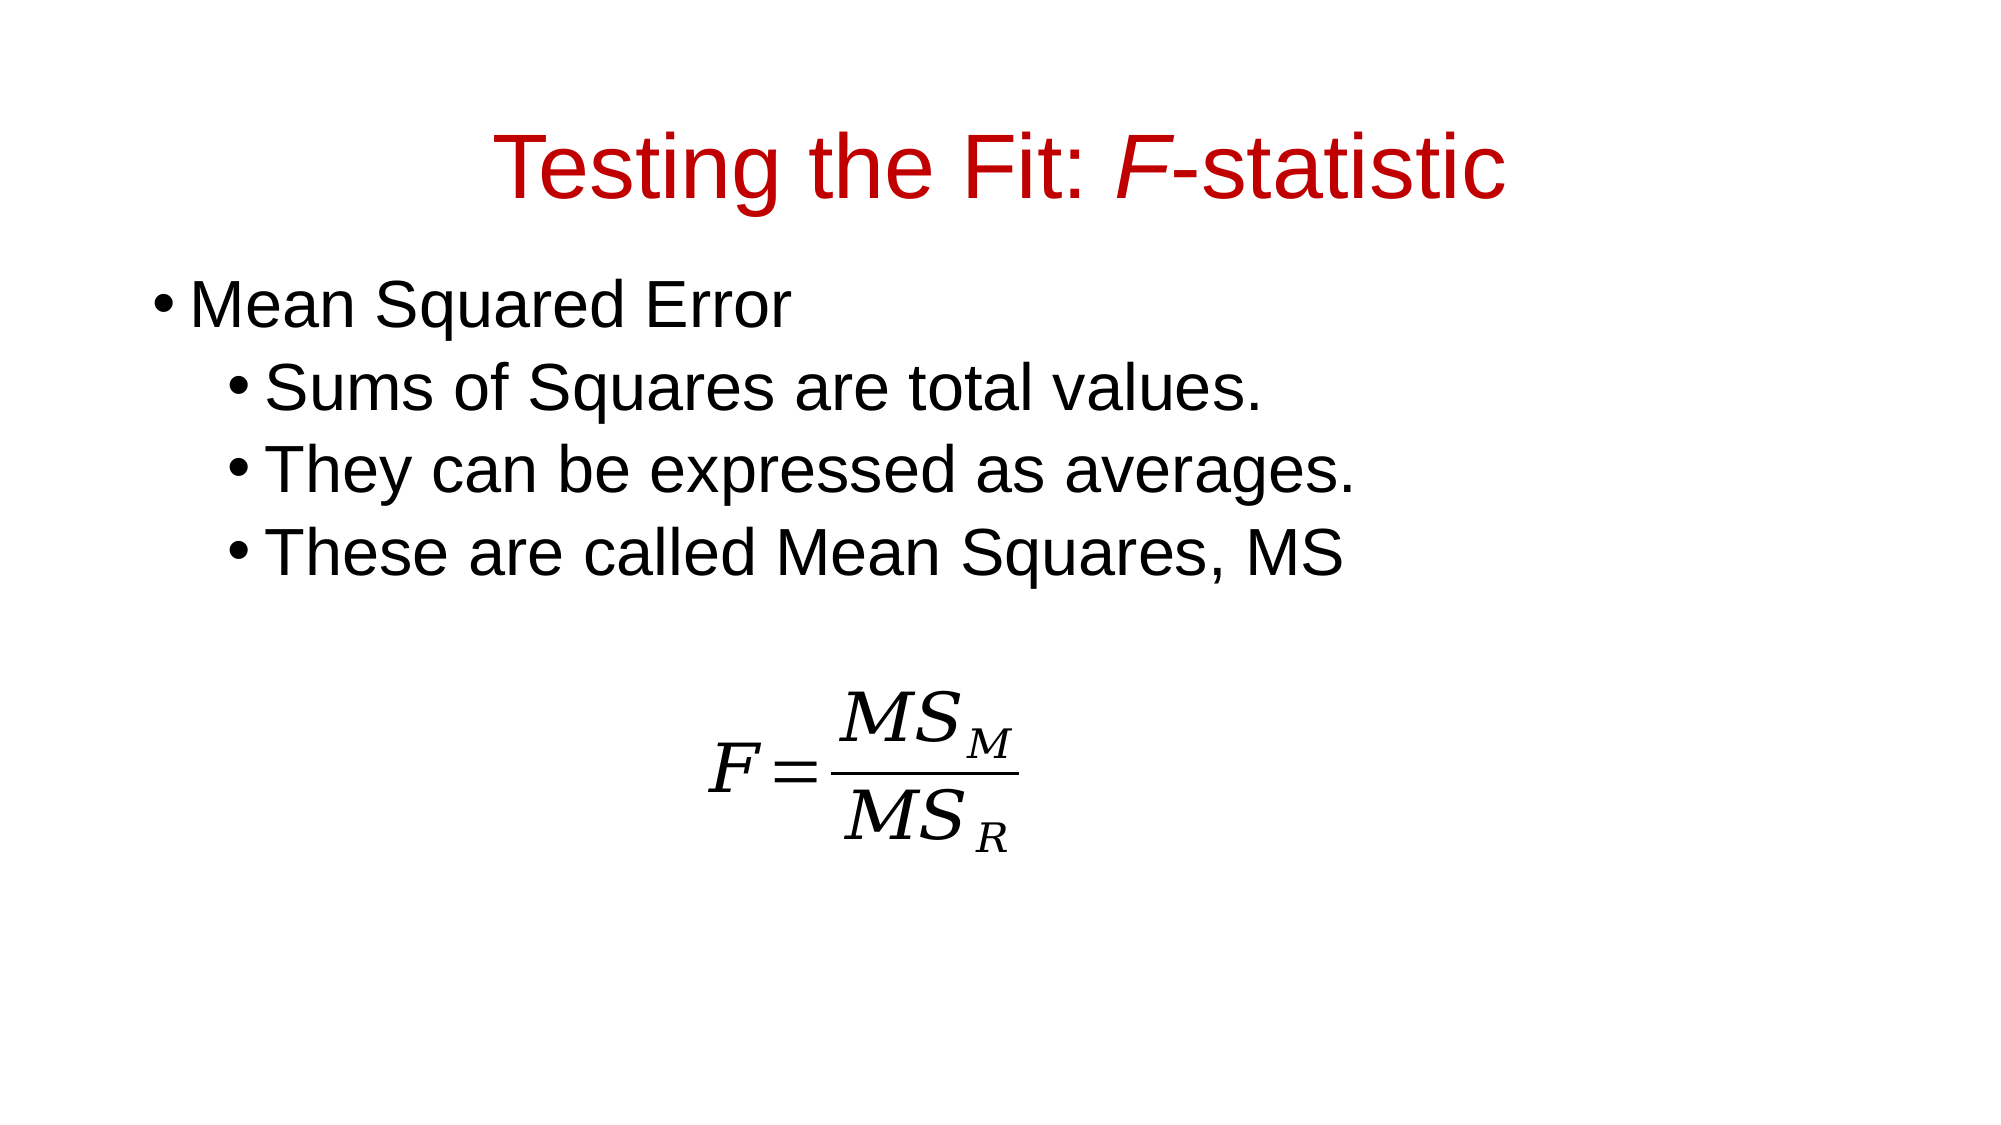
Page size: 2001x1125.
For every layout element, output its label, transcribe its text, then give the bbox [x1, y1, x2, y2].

list Mean Squared Error Sums of Squares are total values. They can be expressed as averages. These are called Mean Squares, MS [137, 262, 1750, 1005]
title Testing the Fit: F-statistic [137, 59, 1863, 278]
